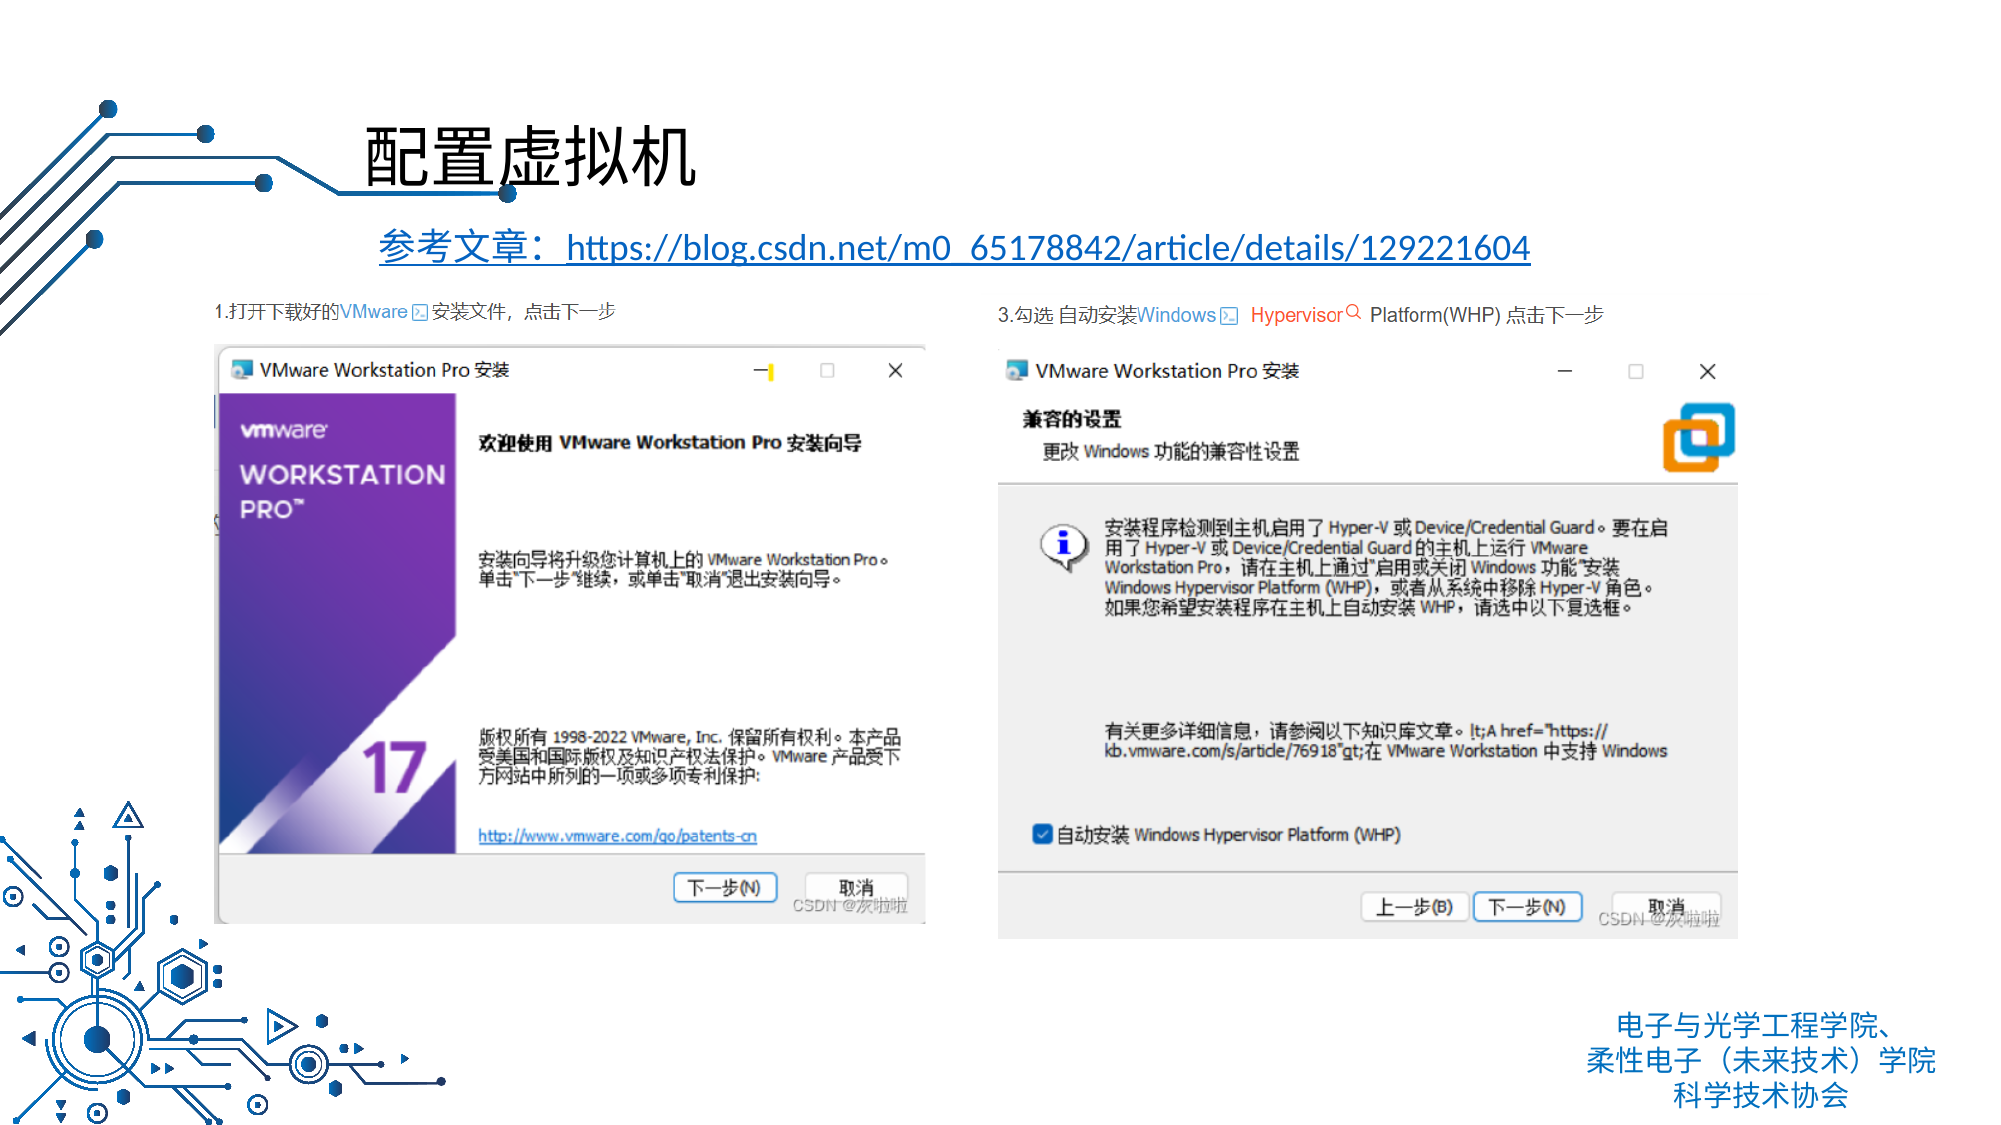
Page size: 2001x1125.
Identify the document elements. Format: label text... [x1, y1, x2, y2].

picture [193, 293, 962, 939]
text_box 参考文章：https://blog.csdn.net/m0_65178842/article/details/129221604 [518, 215, 1568, 285]
picture [981, 293, 1769, 950]
text_box 配置虚拟机 [518, 107, 1609, 203]
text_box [0, 800, 446, 1125]
text_box 电子与光学工程学院、 柔性电子（未来技术）学院 科学技术协会 [1520, 999, 2000, 1123]
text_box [0, 100, 518, 339]
